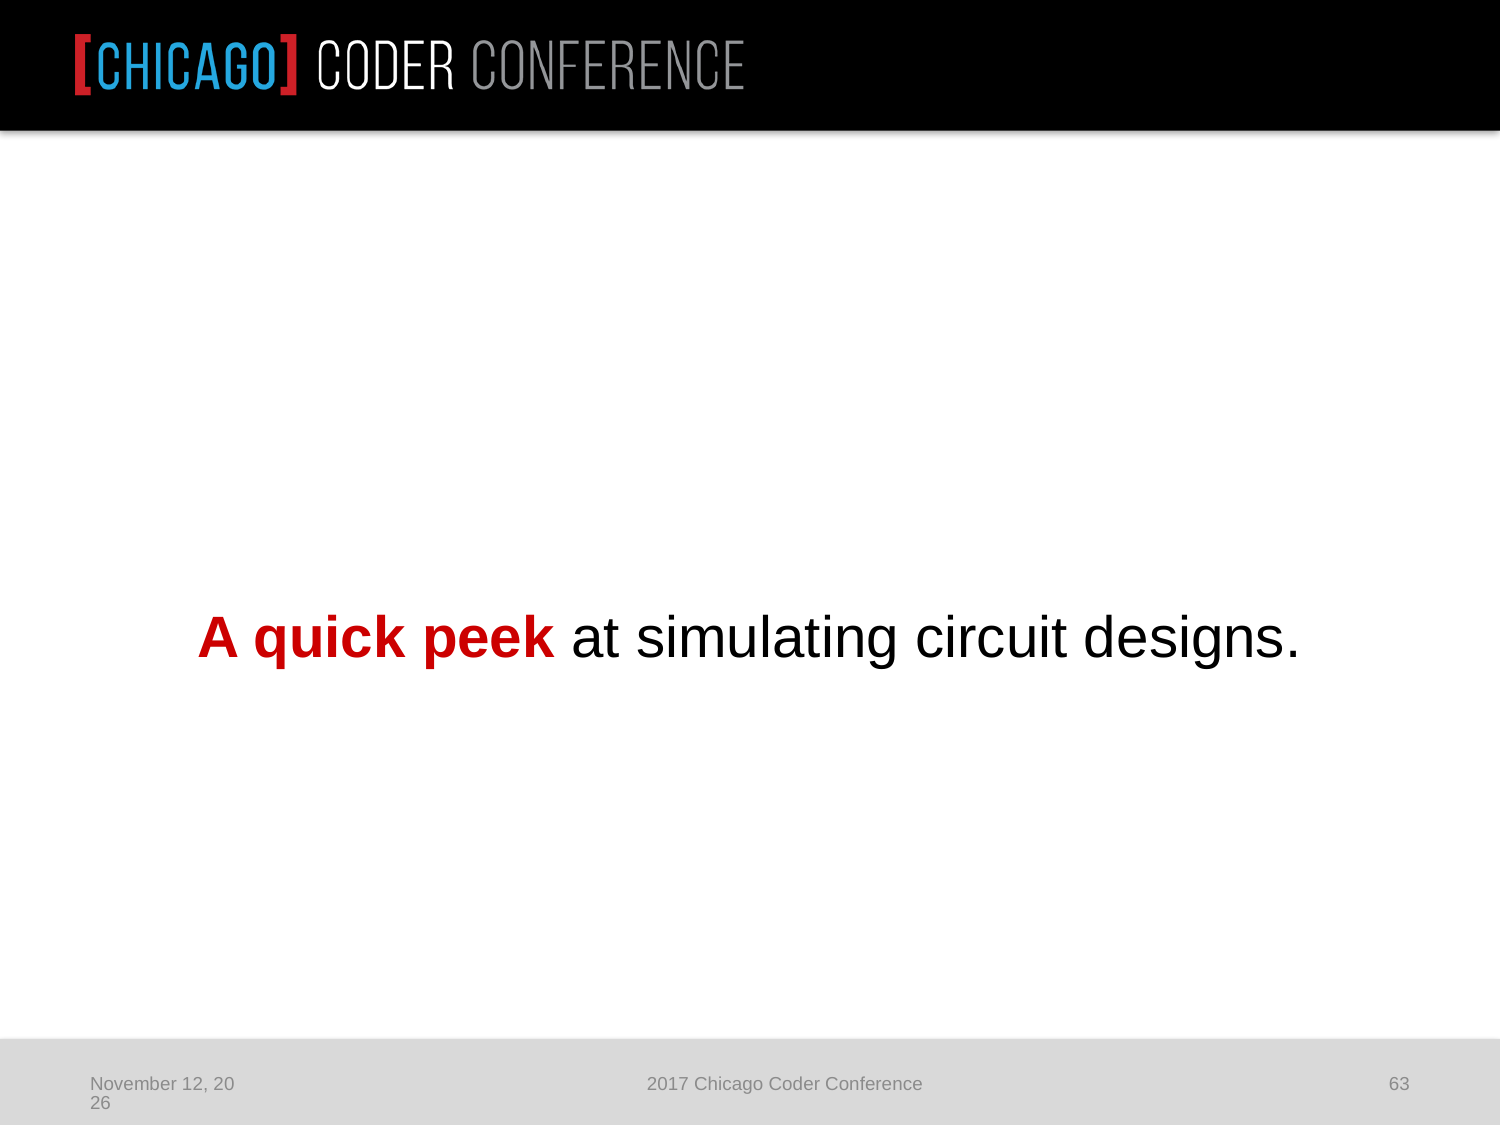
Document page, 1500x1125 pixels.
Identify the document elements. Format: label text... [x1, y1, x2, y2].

picture [75, 34, 744, 98]
footer 2017 Chicago Coder Conference [258, 1053, 1316, 1114]
list A quick peek at simulating circuit designs. [75, 262, 1425, 1005]
slide_number 63 [1316, 1053, 1425, 1114]
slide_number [75, 1053, 258, 1114]
